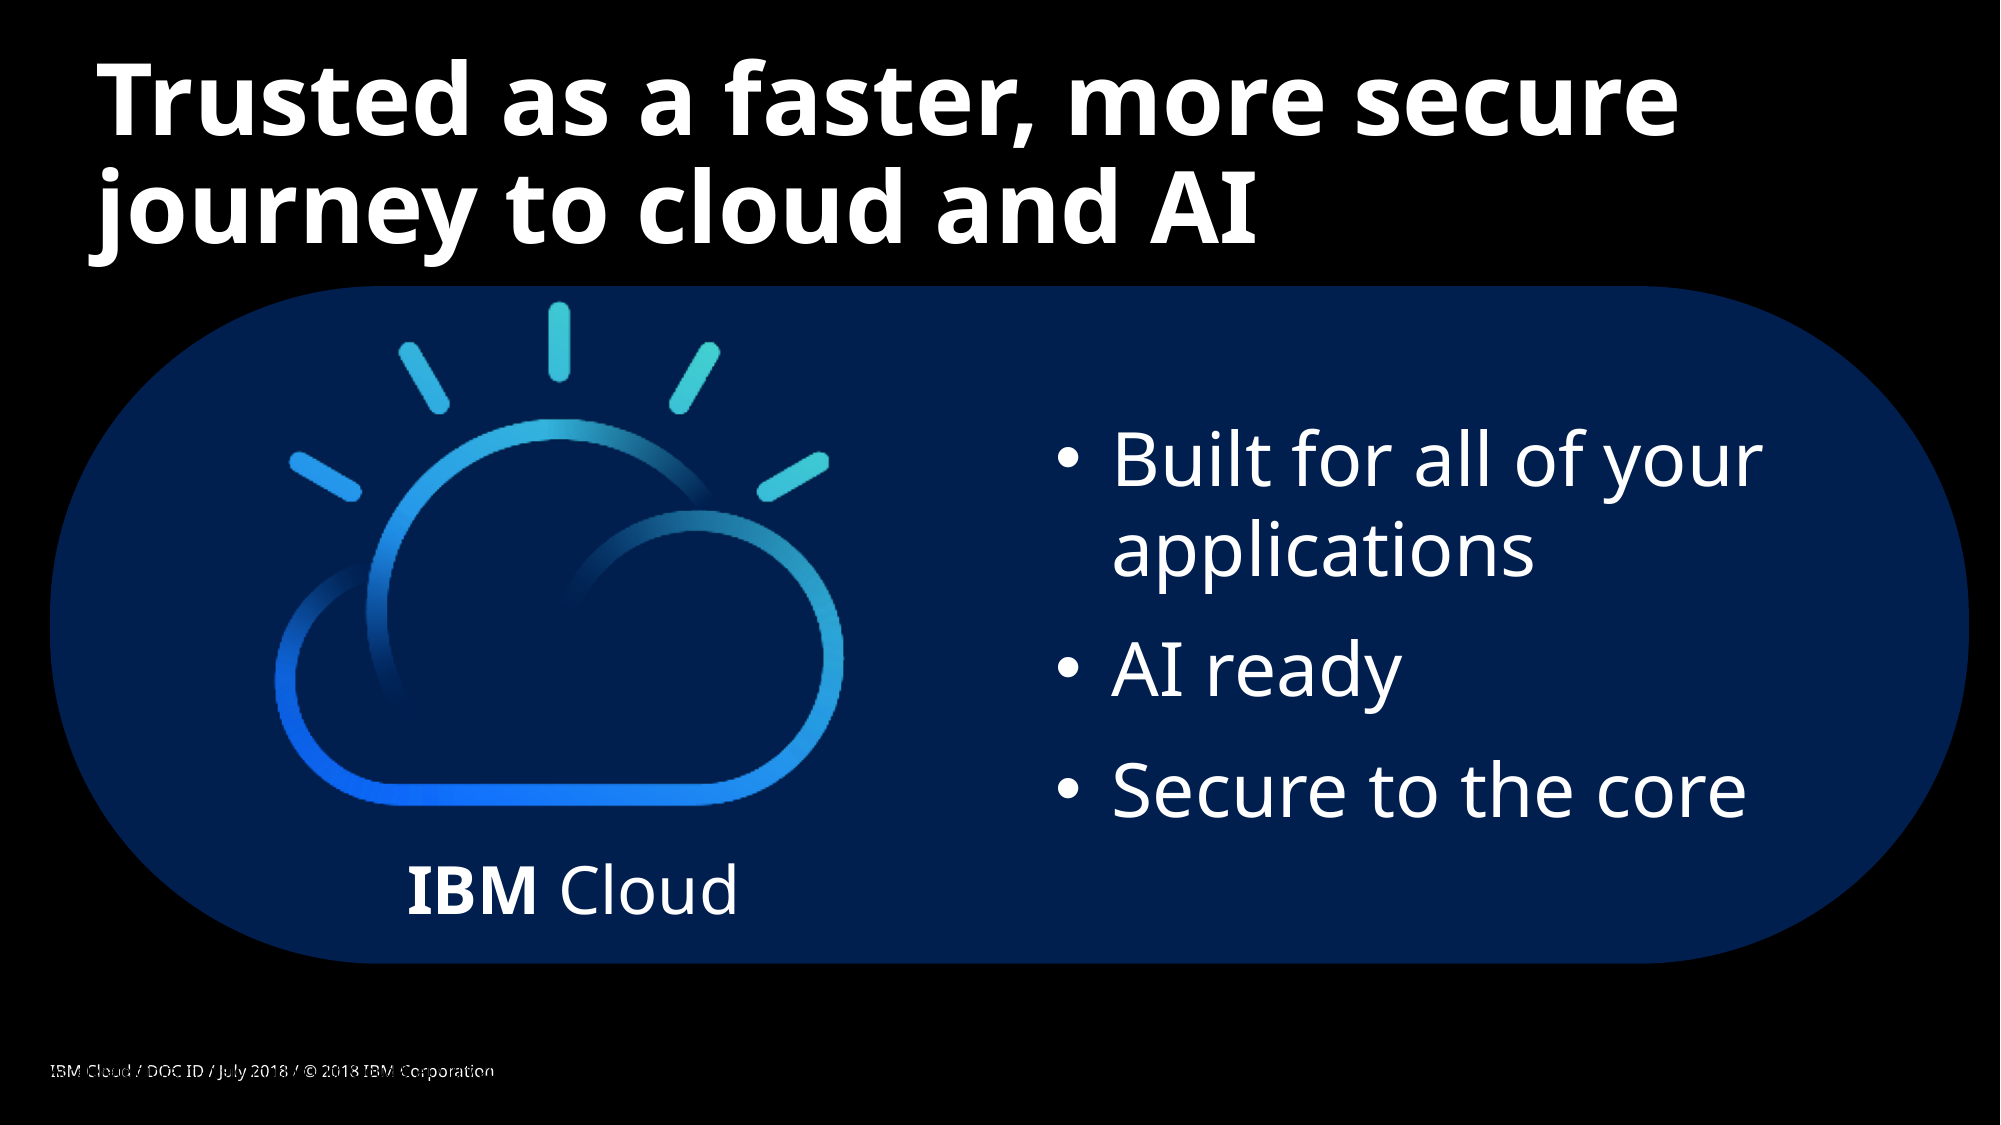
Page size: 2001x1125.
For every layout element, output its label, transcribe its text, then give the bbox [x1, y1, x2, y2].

text_box Built for all of your applications AI ready Secure to the core [1040, 403, 1837, 908]
text_box Accelerate digital transformation with Cloud & AI / July 2018 / © 2018 IBM Corporation [50, 1055, 1450, 1086]
text_box IBM Cloud [407, 891, 750, 930]
text_box [49, 296, 1969, 964]
text_box Trusted as a faster, more secure journey to cloud and AI [95, 49, 1913, 296]
picture [220, 259, 961, 883]
